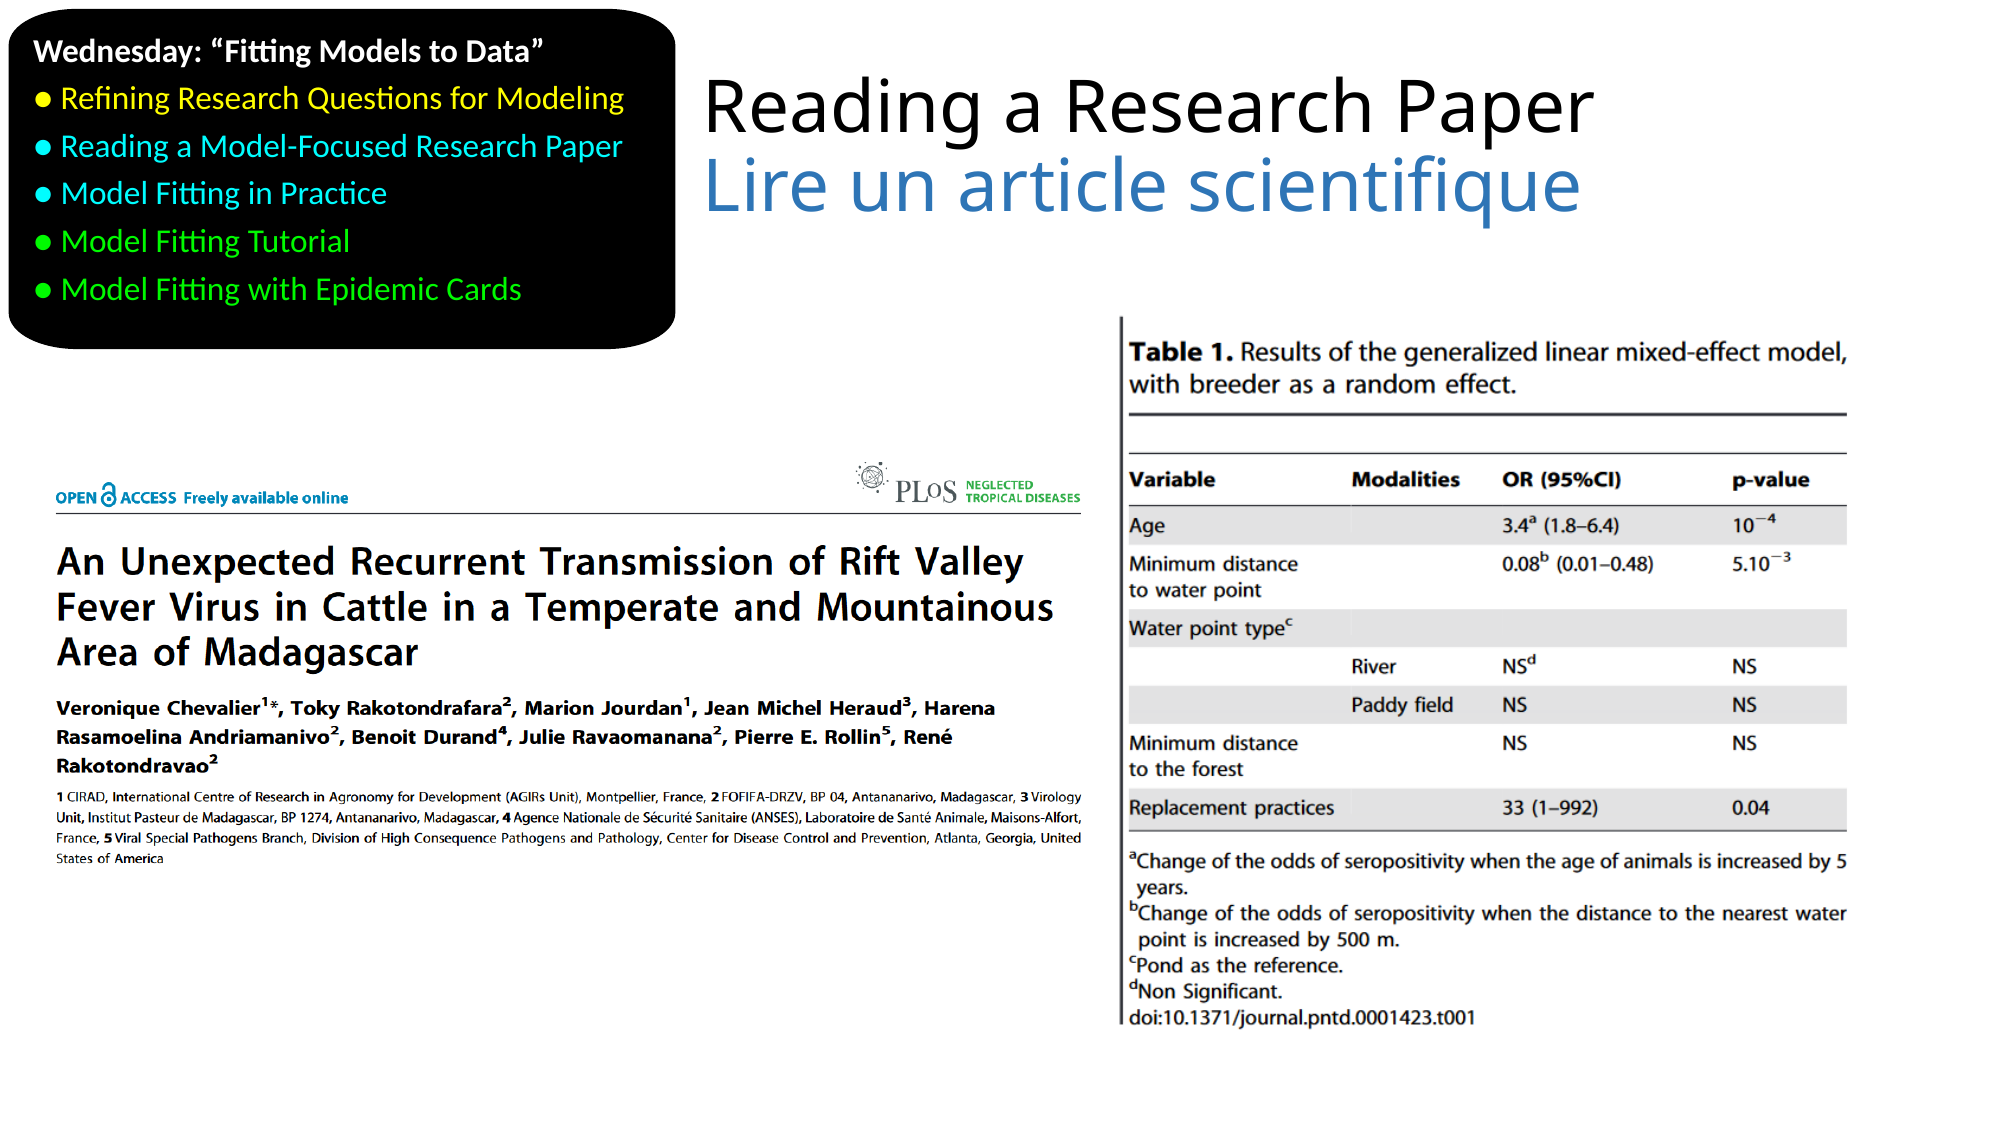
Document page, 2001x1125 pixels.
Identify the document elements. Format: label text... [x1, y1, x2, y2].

title Reading a Research Paper Lire un article scientifique [687, 32, 2000, 265]
text_box Wednesday: “Fitting Models to Data” ● Refining Research Questions for Modeling ● Reading a Model-Focused Research Paper ● Model Fitting in Practice ● Model Fitting Tutorial ● Model Fitting with Epidemic Cards [11, 11, 673, 346]
picture [42, 298, 1879, 1034]
